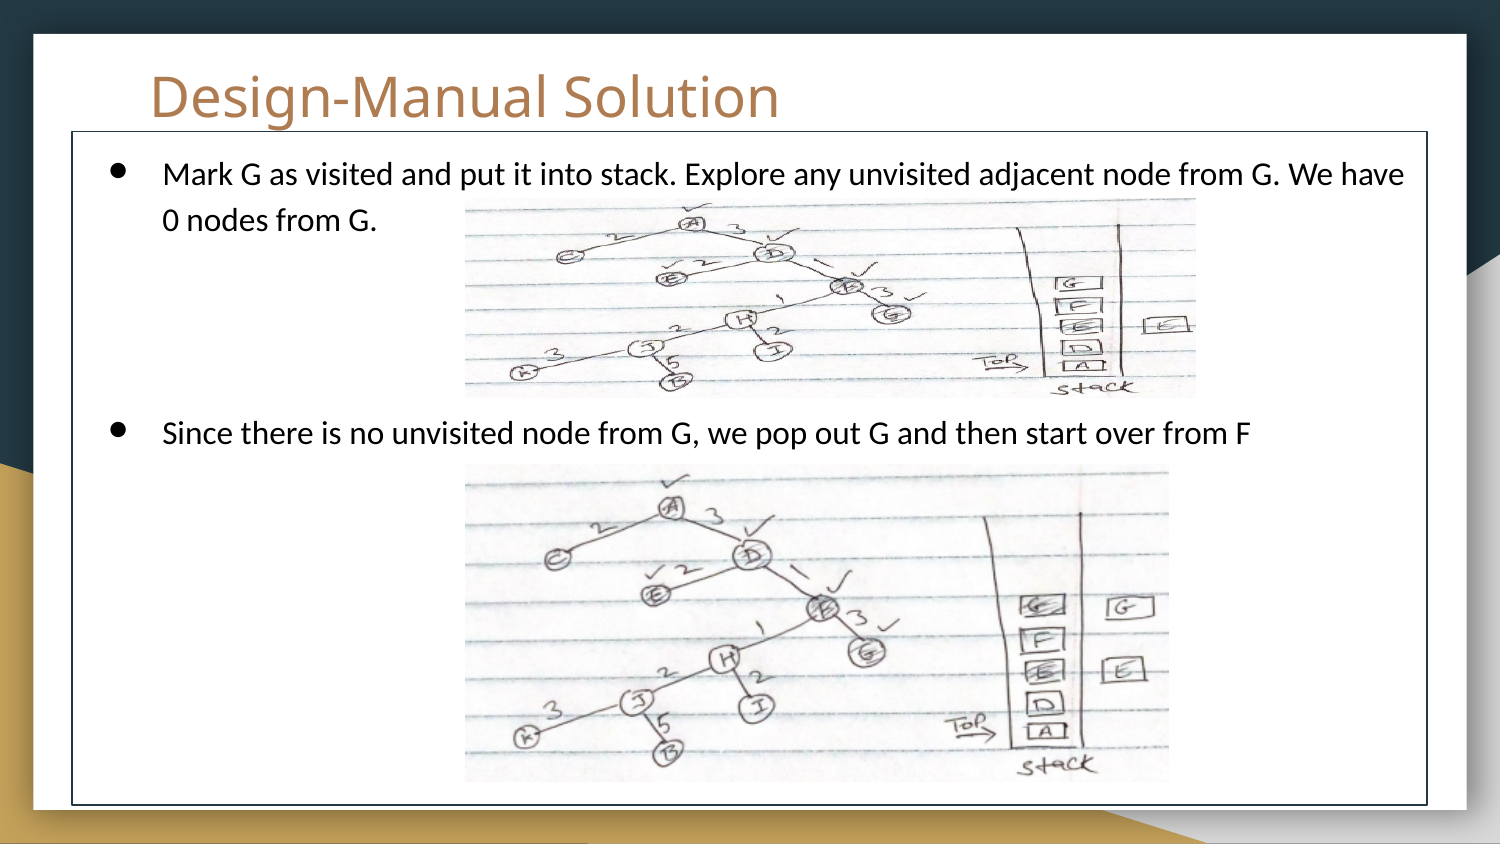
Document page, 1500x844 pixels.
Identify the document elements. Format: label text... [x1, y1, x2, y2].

list Mark G as visited and put it into stack. Explore any unvisited adjacent node from G. We have 0 nodes from G. Since there is no unvisited node from G, we pop out G and then start over from F [72, 131, 1427, 805]
picture [465, 464, 1169, 782]
picture [465, 198, 1196, 398]
title Design-Manual Solution [134, 46, 1366, 131]
